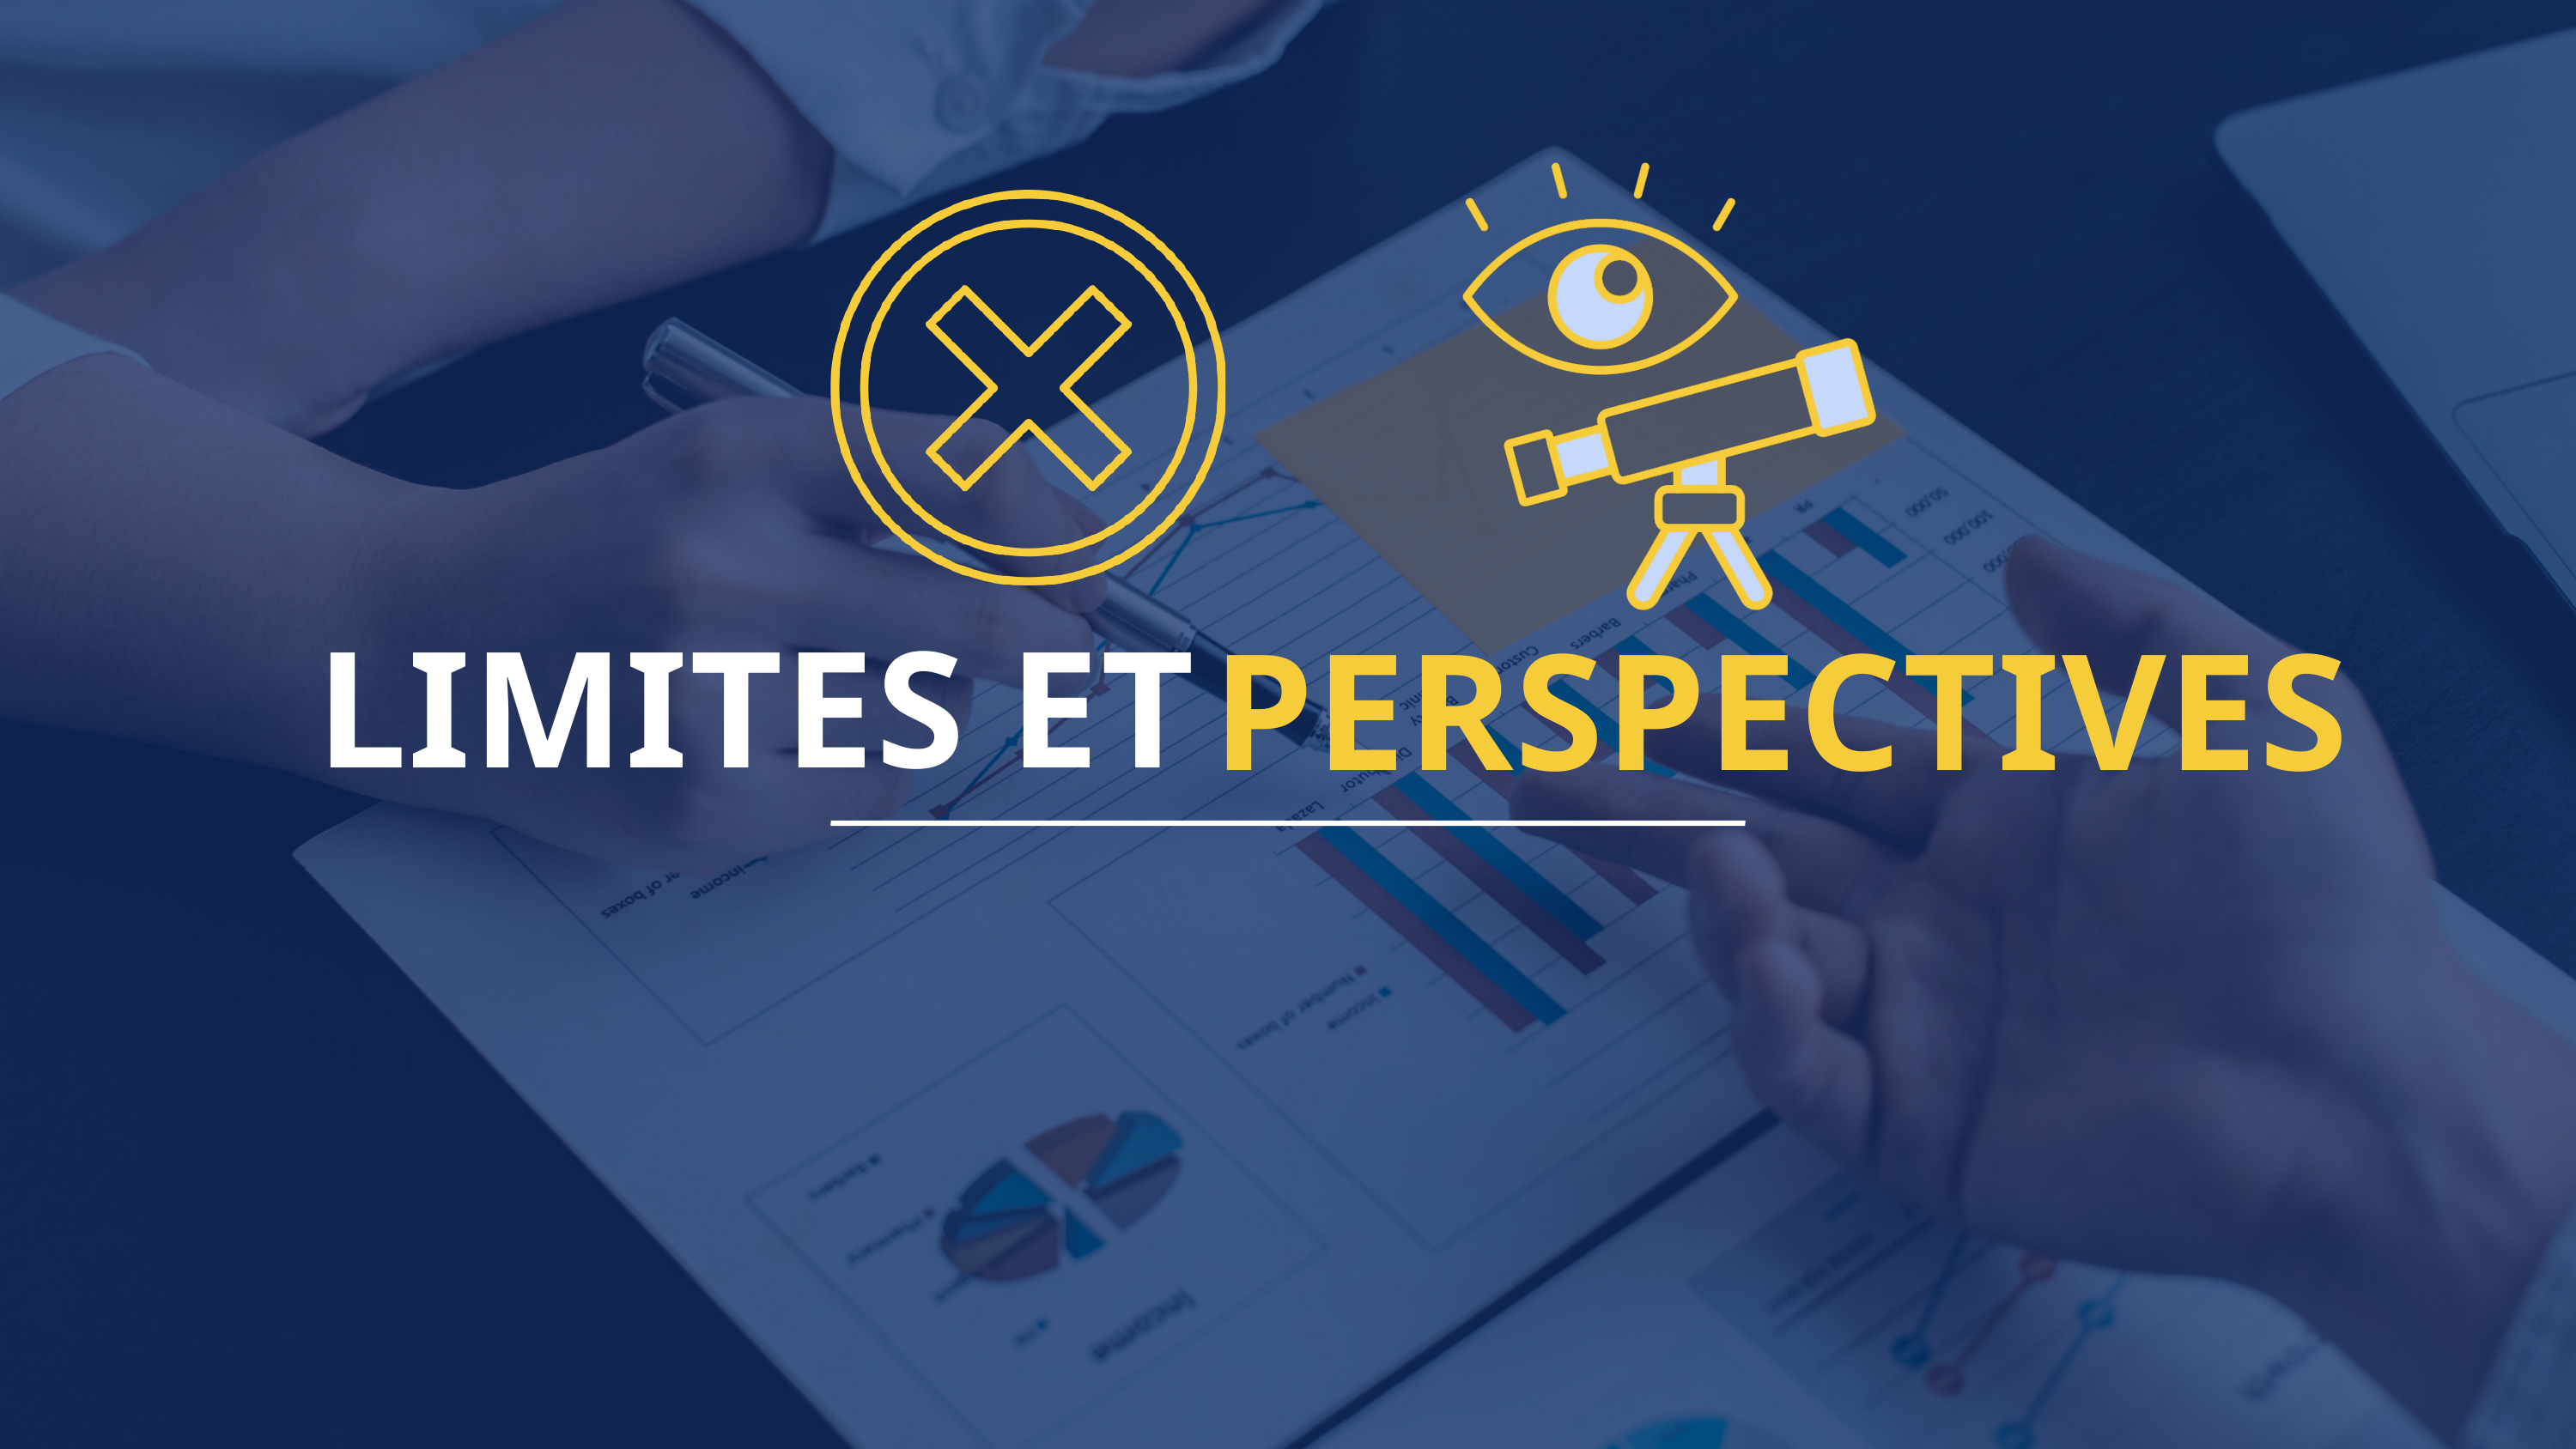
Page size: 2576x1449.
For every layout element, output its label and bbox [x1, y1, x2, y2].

text_box [203, 627, 2373, 824]
text_box [0, 0, 2576, 1449]
text_box [830, 190, 1226, 585]
text_box [1462, 161, 1878, 615]
